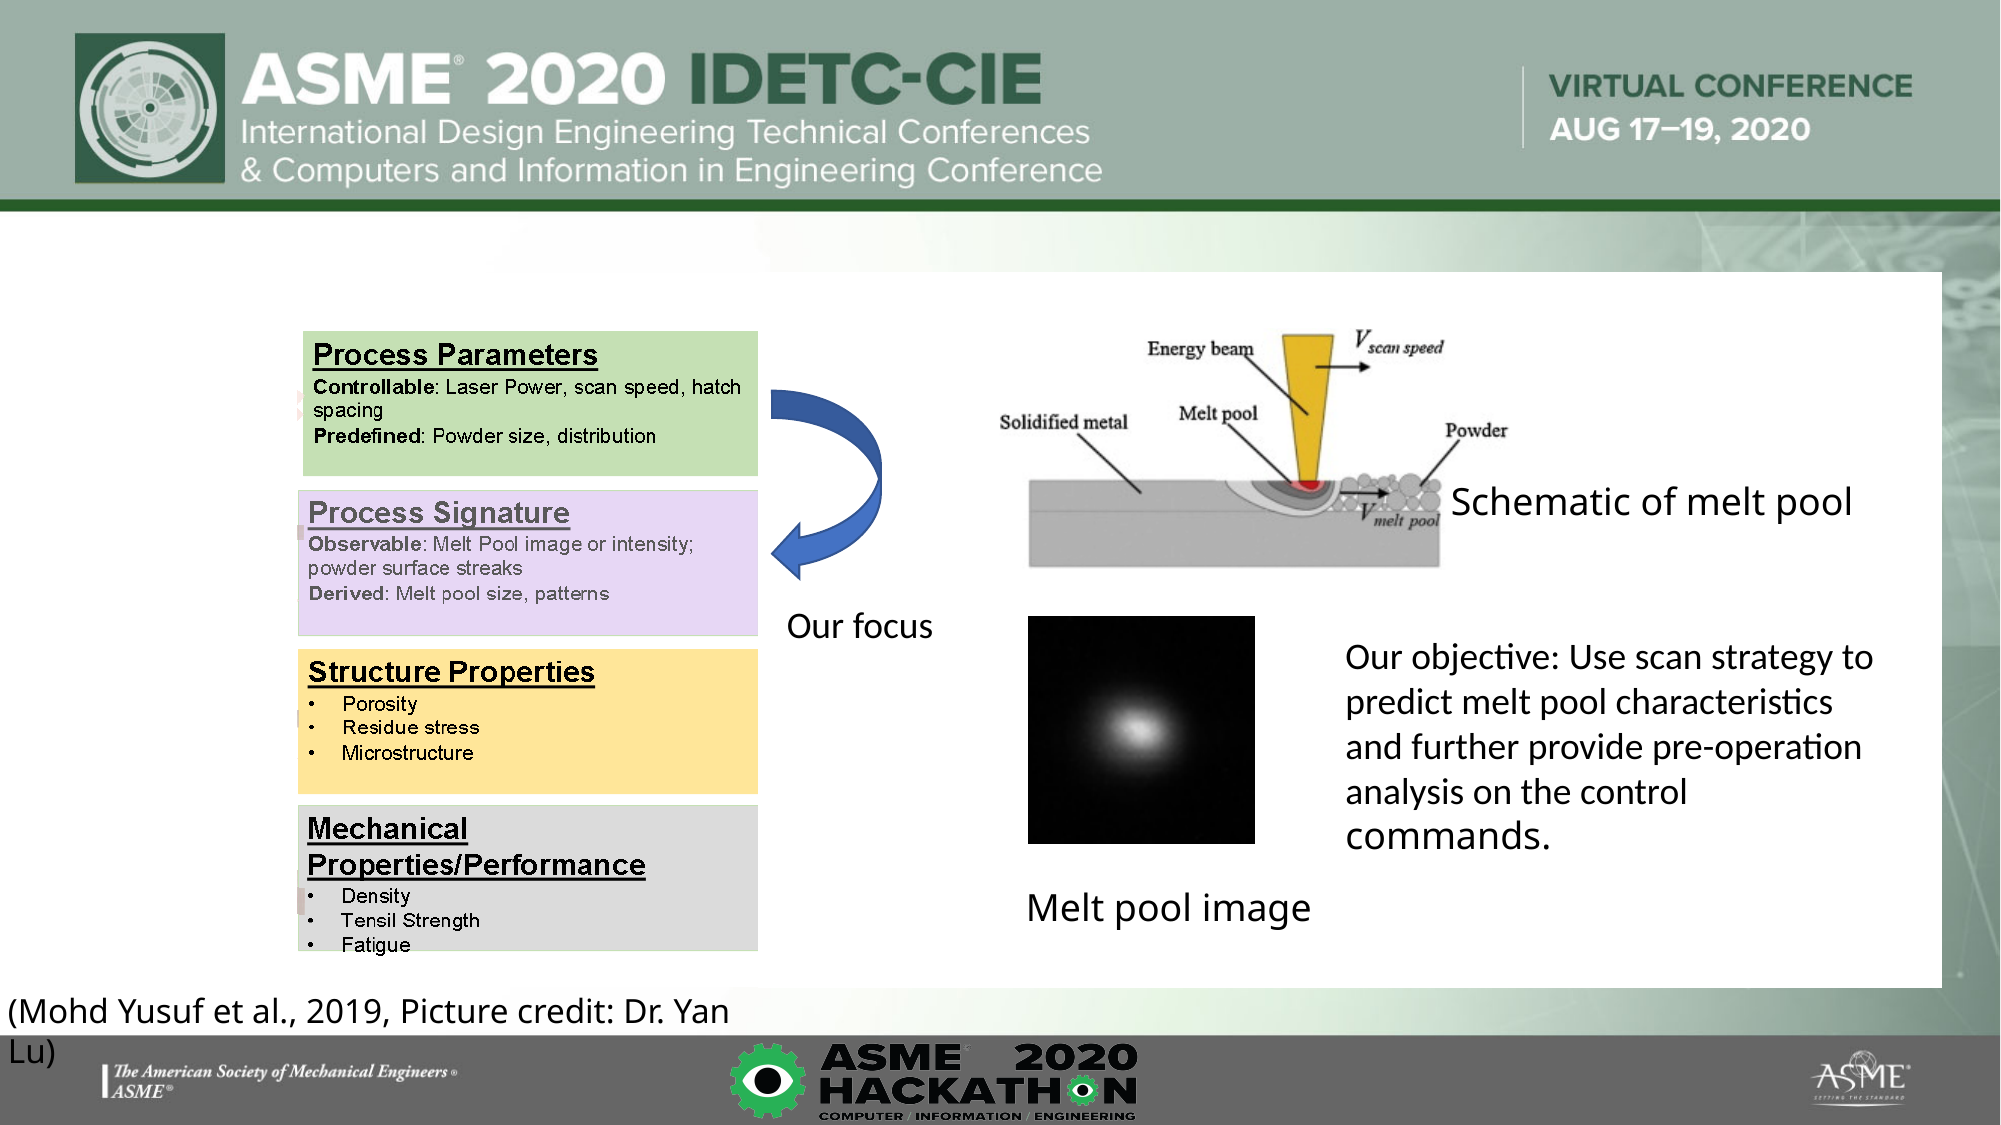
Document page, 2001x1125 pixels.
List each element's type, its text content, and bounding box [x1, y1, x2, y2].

text_box (Mohd Yusuf et al., 2019, Picture credit: Dr. Yan Lu) [0, 988, 786, 1078]
picture [0, 0, 2001, 1125]
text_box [0, 273, 1942, 988]
picture [1028, 616, 1255, 844]
picture [999, 328, 1510, 570]
